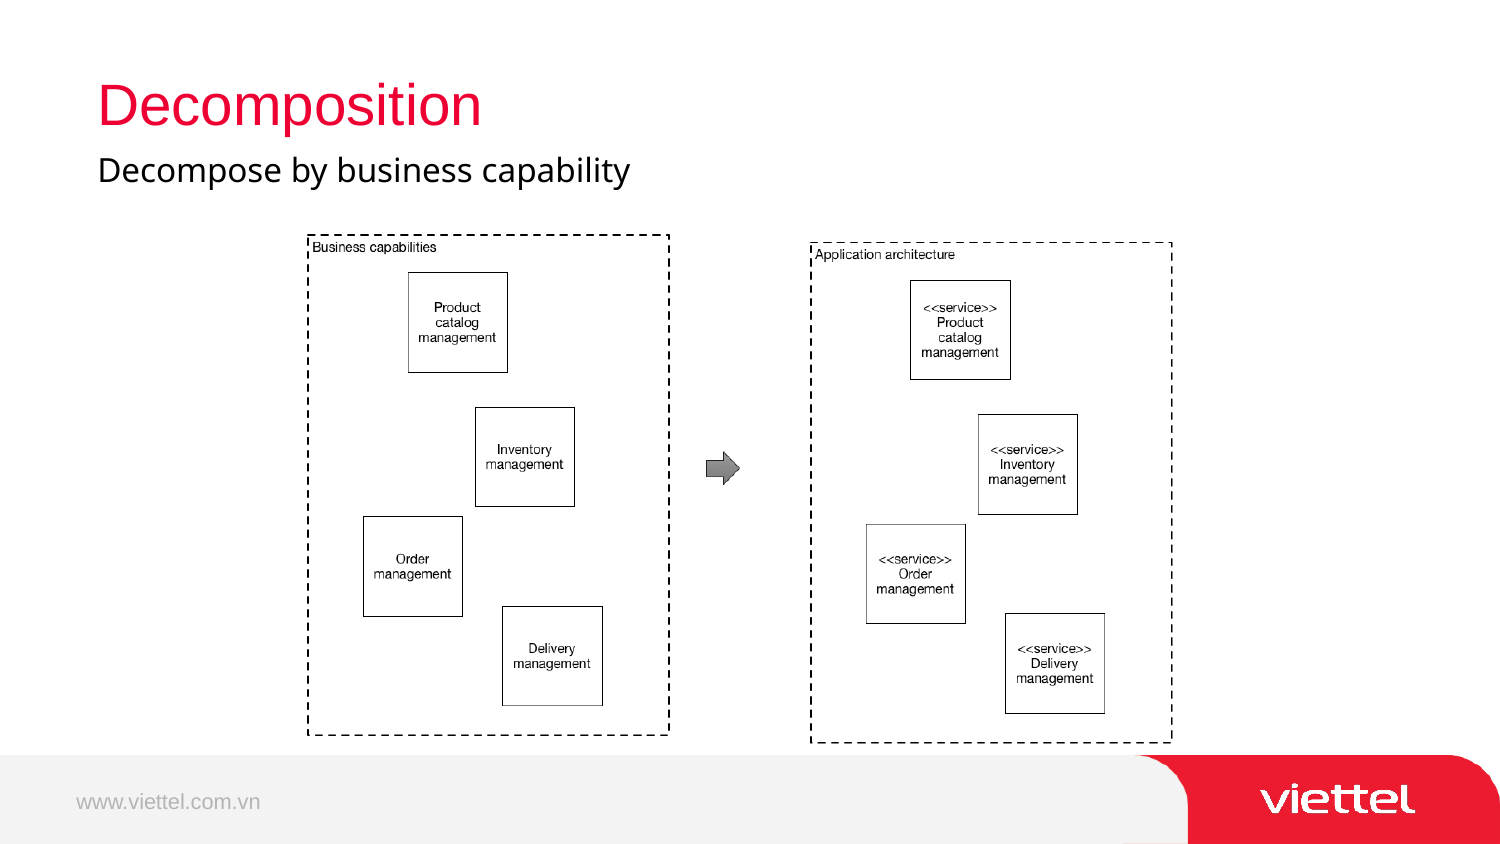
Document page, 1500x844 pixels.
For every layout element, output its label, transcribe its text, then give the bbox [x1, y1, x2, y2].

text_box Decomposition [82, 59, 1118, 145]
picture [306, 233, 1173, 745]
picture [0, 754, 1500, 844]
text_box Decompose by business capability [82, 145, 668, 197]
